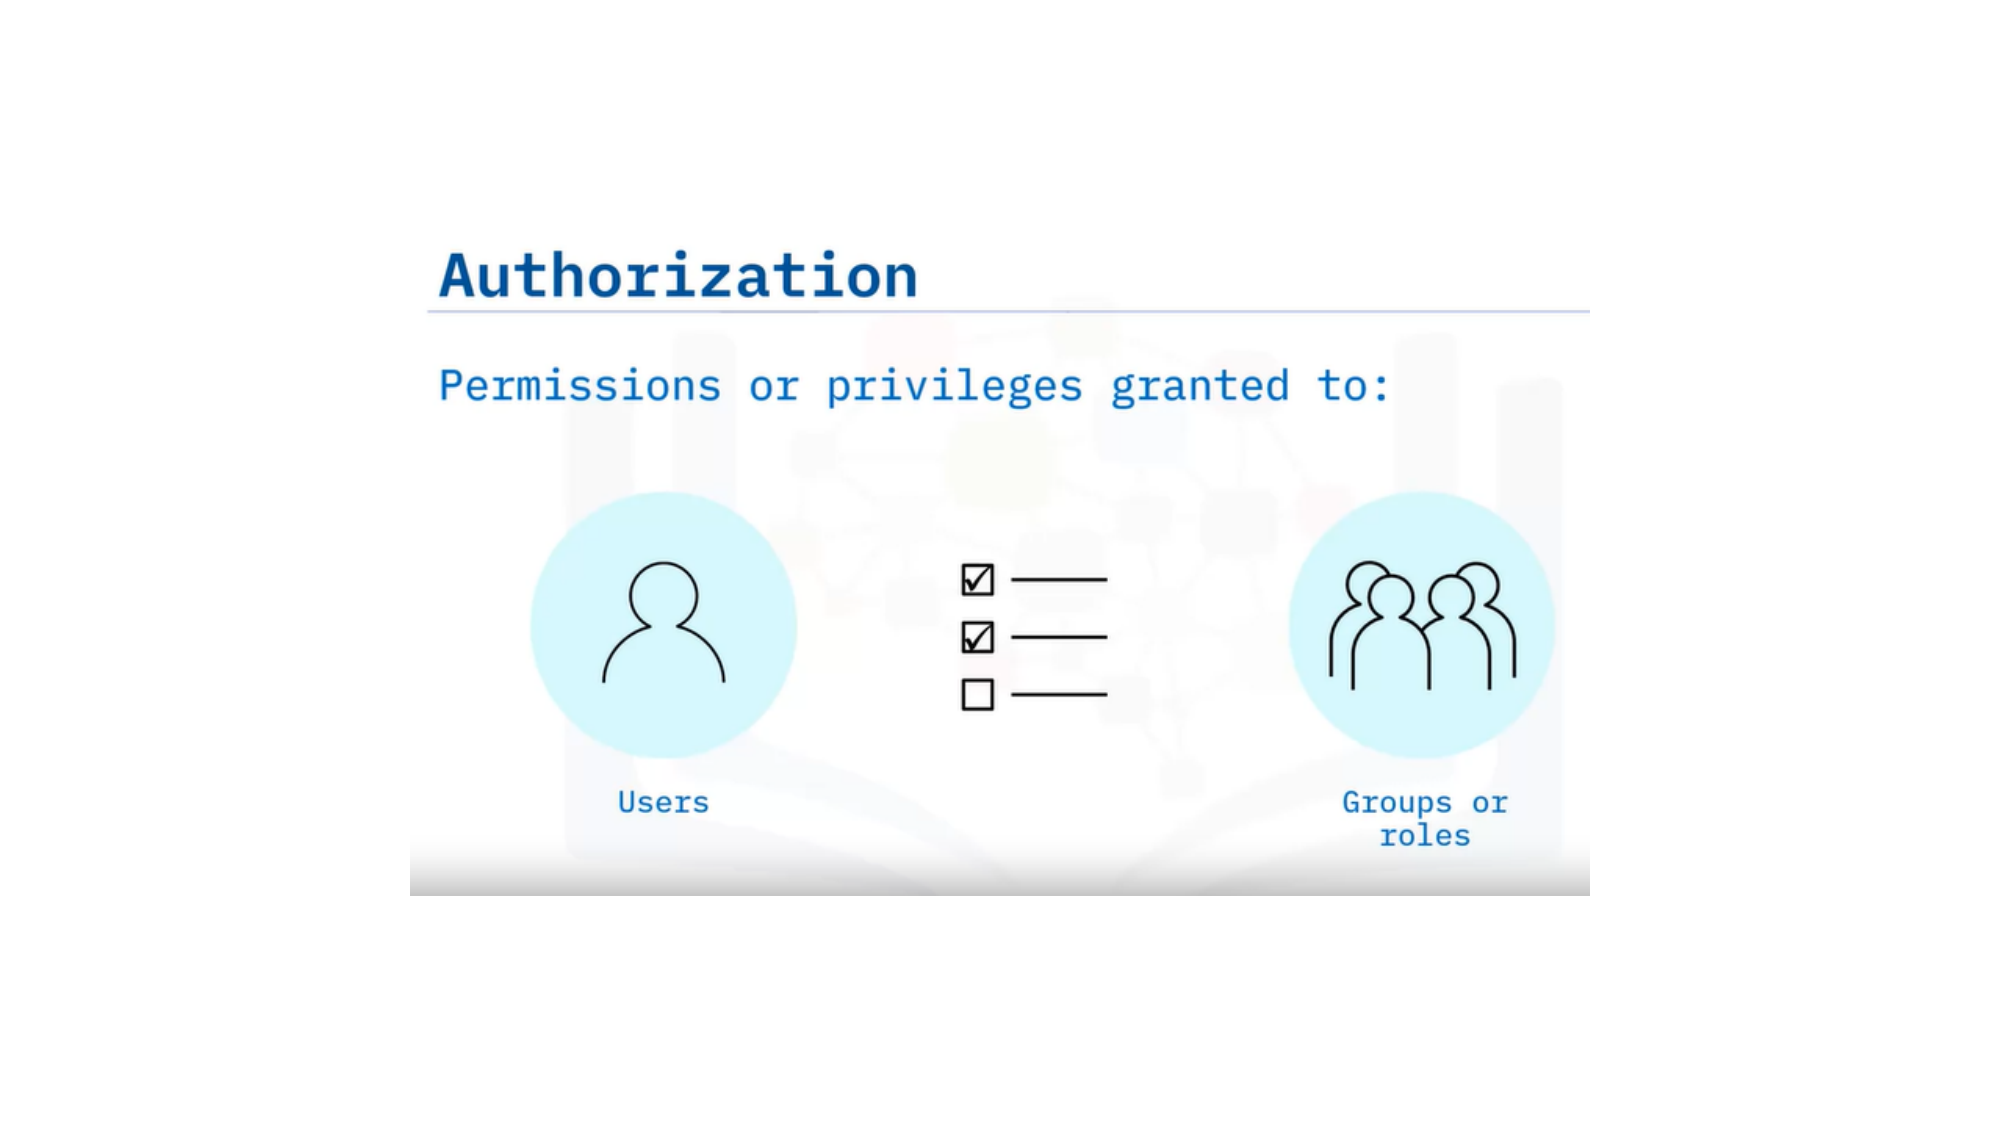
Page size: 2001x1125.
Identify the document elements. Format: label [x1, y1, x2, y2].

picture [410, 229, 1590, 896]
